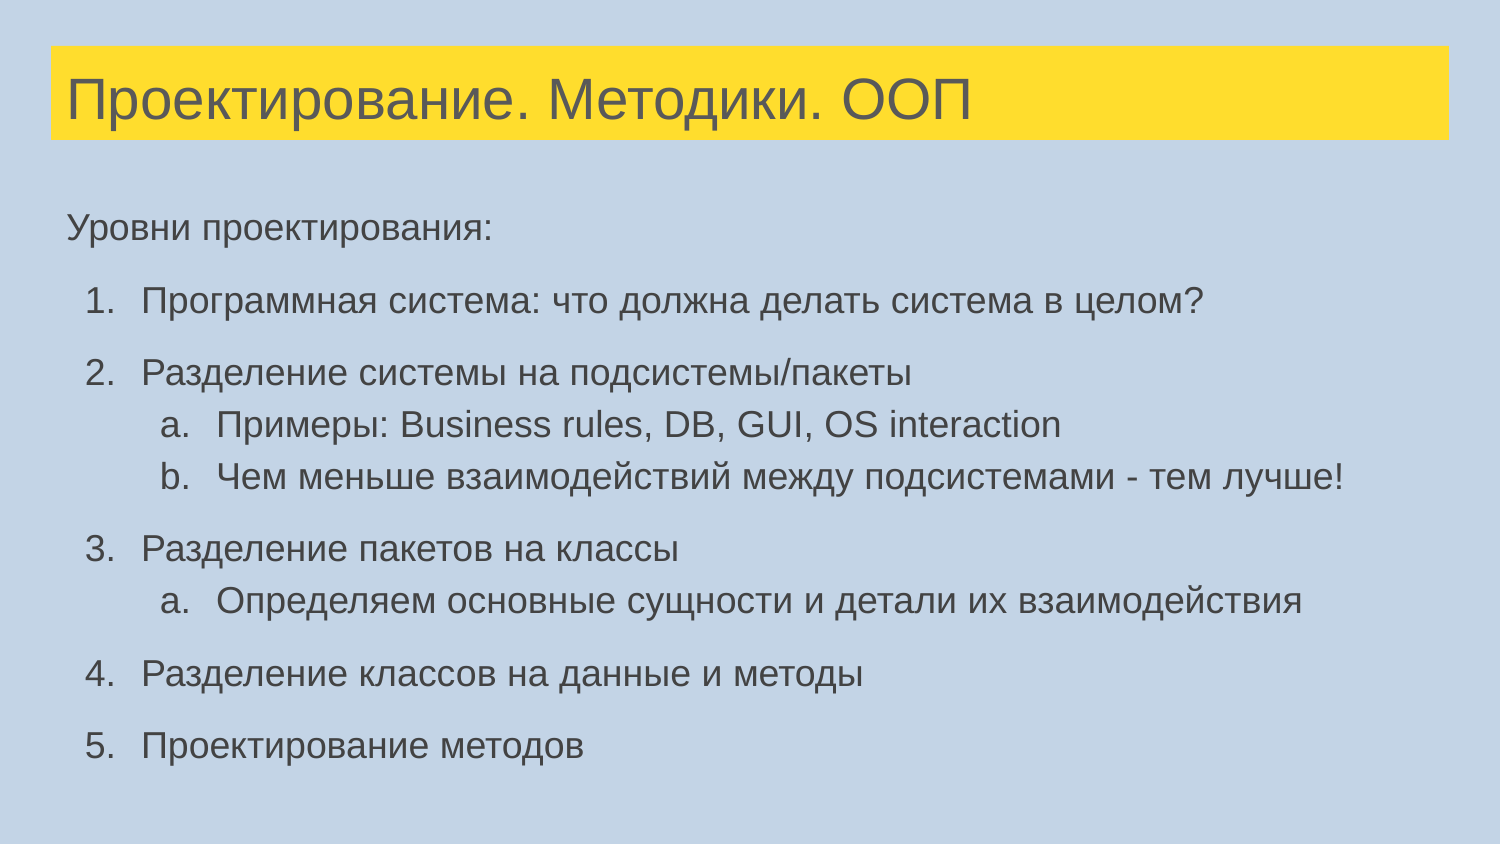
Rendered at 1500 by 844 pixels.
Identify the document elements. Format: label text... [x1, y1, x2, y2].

title Проектирование. Методики. ООП [51, 45, 1449, 140]
list Уровни проектирования: Программная система: что должна делать система в целом? Разделение системы на подсистемы/пакеты Примеры: Business rules, DB, GUI, OS interaction Чем меньше взаимодействий между подсистемами - тем лучше! Разделение пакетов на классы Определяем основные сущности и детали их взаимодействия Разделение классов на данные и методы Проектирование методов [51, 181, 1449, 740]
